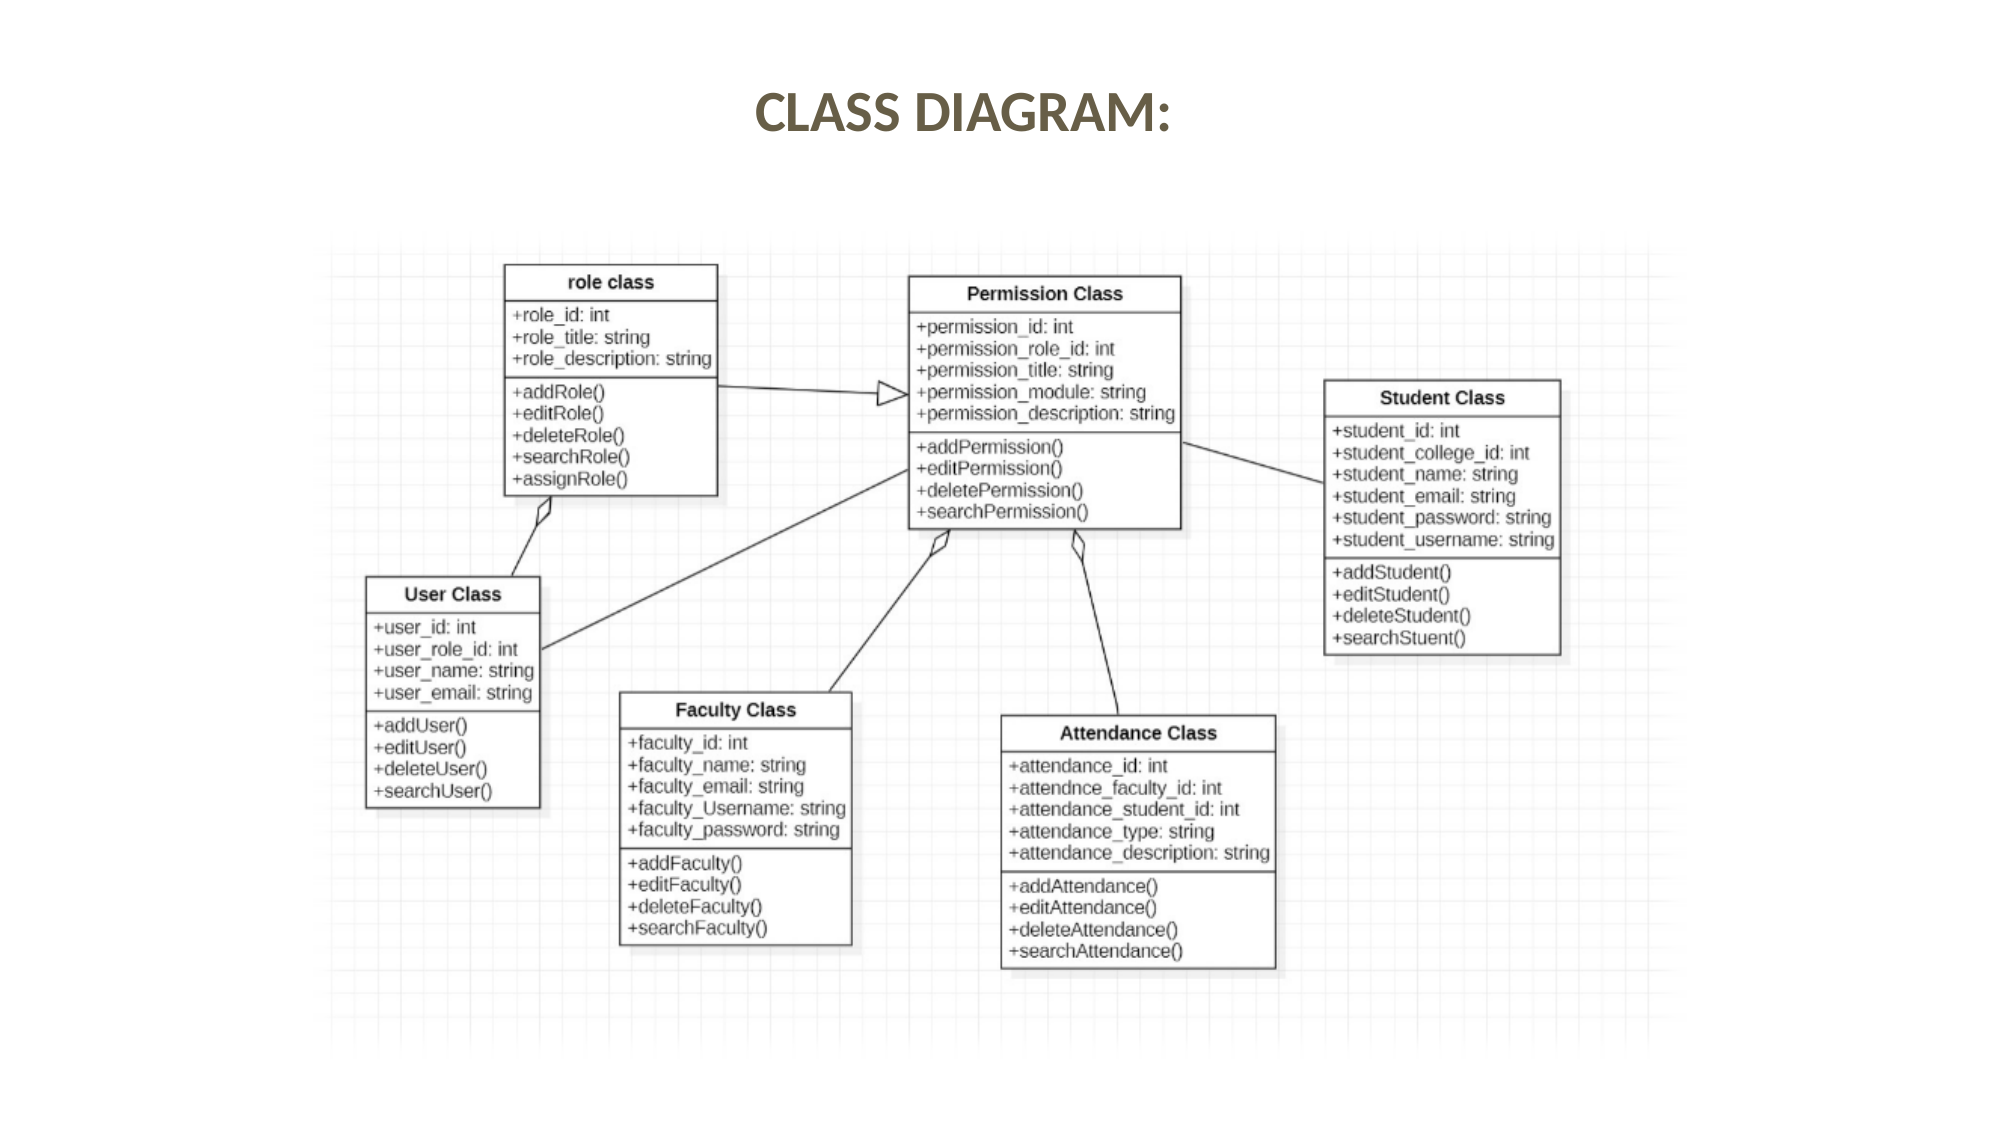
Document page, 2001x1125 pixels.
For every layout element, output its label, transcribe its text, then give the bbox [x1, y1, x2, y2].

title CLASS DIAGRAM: [740, 0, 2000, 232]
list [313, 231, 1686, 1059]
